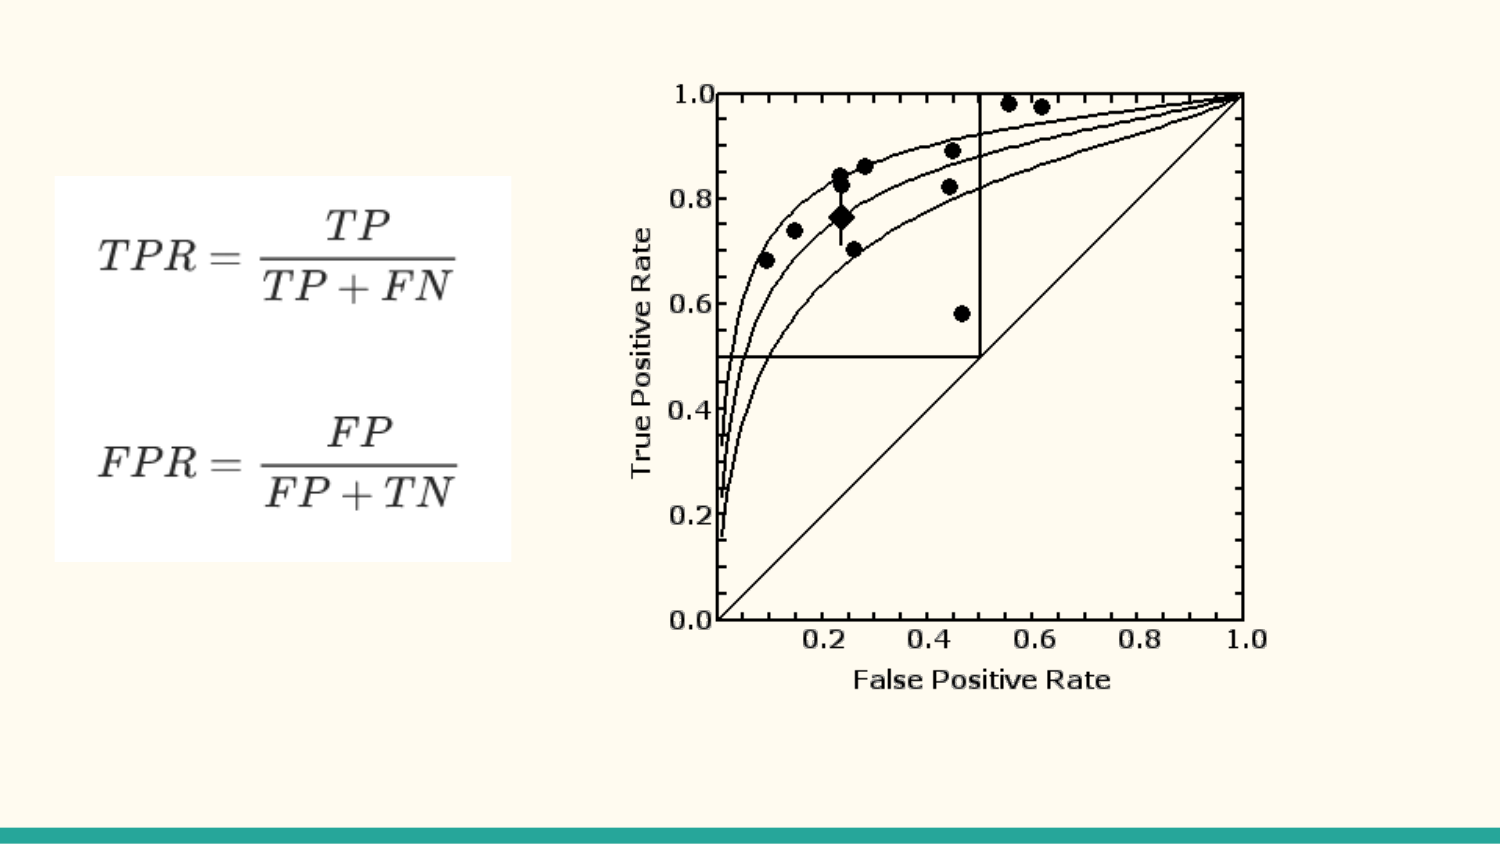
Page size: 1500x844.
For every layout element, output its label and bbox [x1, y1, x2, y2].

picture [618, 61, 1276, 719]
picture [54, 176, 512, 562]
